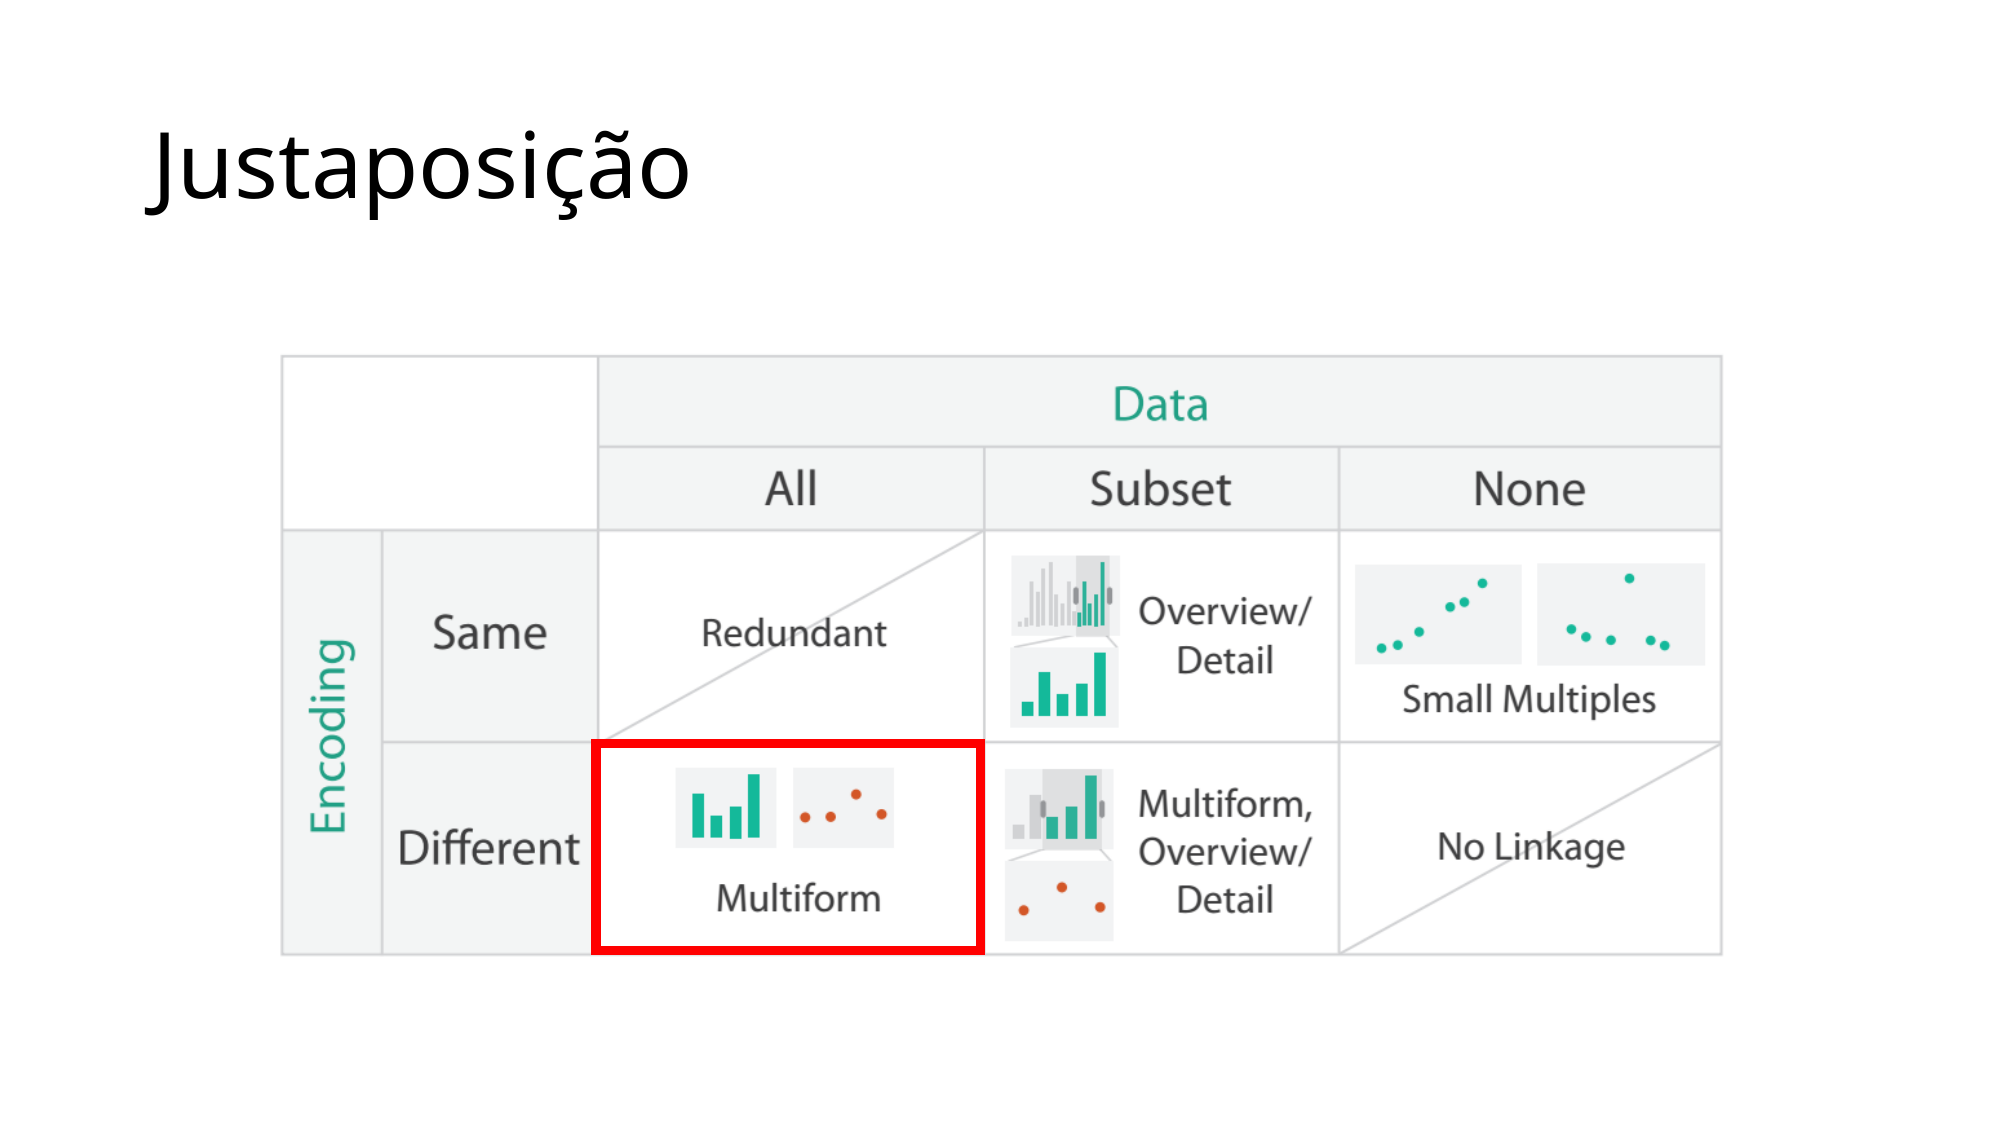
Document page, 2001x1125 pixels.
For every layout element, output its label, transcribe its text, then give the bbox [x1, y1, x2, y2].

title Justaposição [137, 59, 1863, 278]
picture [265, 341, 1735, 971]
